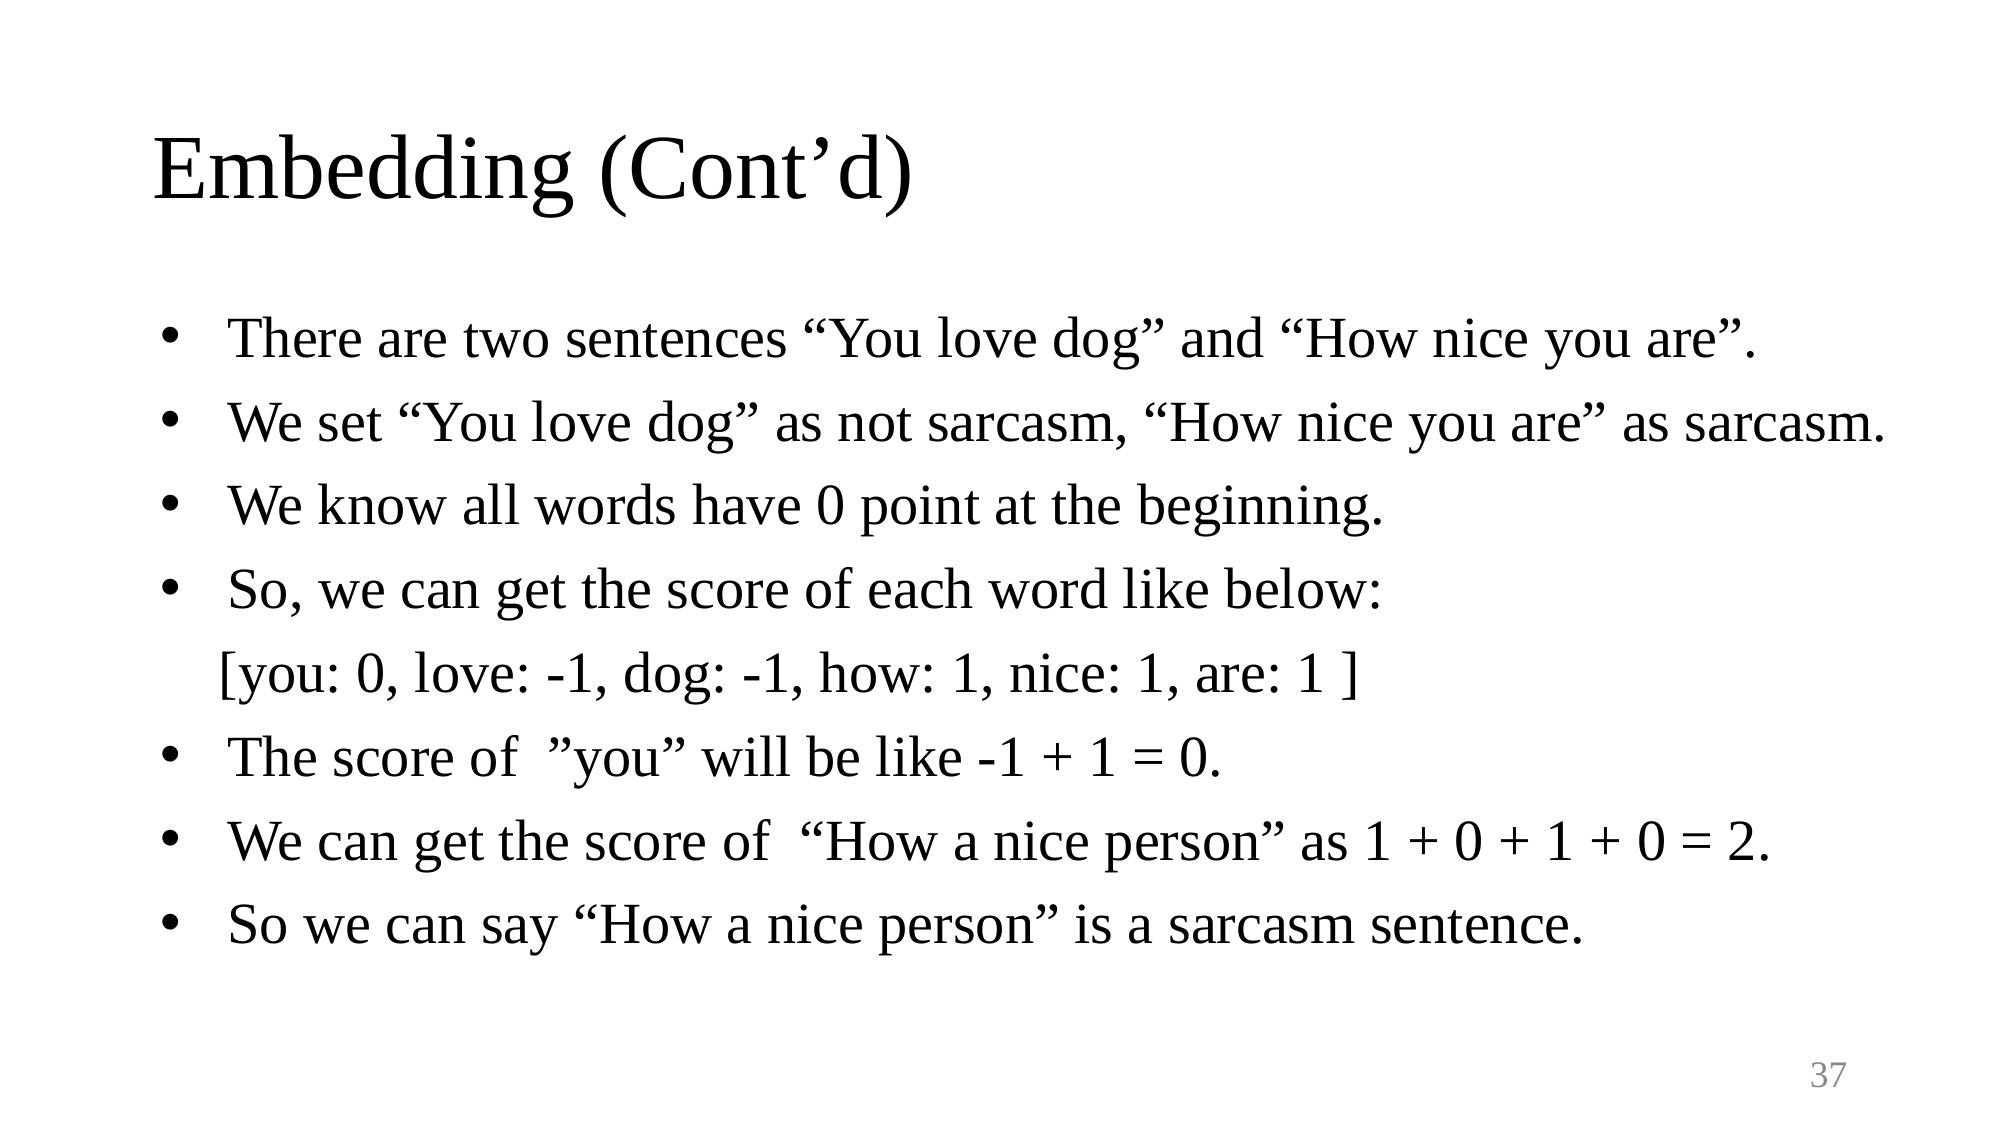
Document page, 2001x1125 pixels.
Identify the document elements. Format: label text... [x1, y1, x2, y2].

title Embedding (Cont’d) [137, 59, 1863, 278]
list There are two sentences “You love dog” and “How nice you are”. We set “You love dog” as not sarcasm, “How nice you are” as sarcasm. We know all words have 0 point at the beginning. So, we can get the score of each word like below: [you: 0, love: -1, dog: -1, how: 1, nice: 1, are: 1 ] The score of ”you” will be like -1 + 1 = 0. We can get the score of “How a nice person” as 1 + 0 + 1 + 0 = 2. So we can say “How a nice person” is a sarcasm sentence. [137, 299, 2000, 1014]
slide_number 37 [1412, 1042, 1863, 1103]
